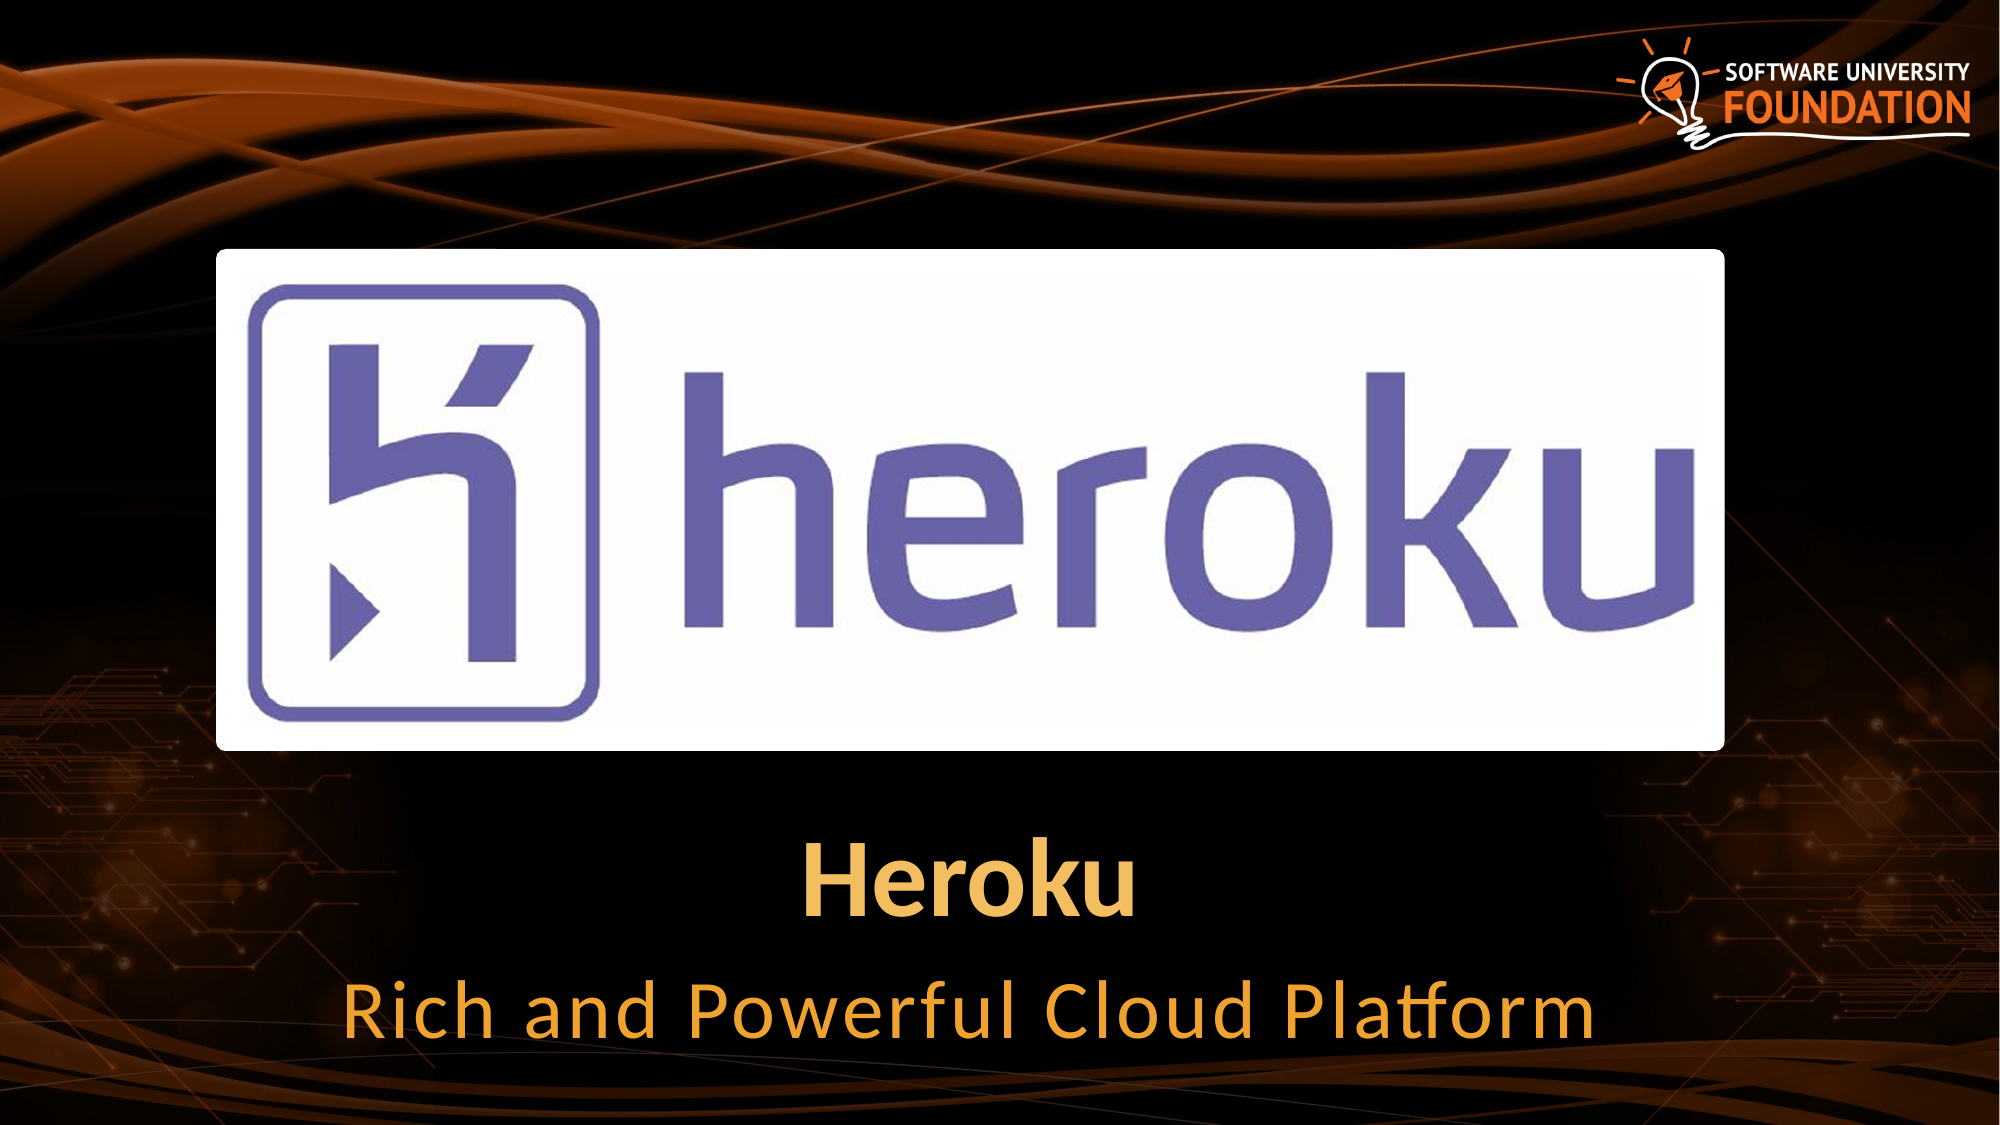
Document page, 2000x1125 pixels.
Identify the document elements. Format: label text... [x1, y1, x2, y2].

picture [0, 0, 2000, 1125]
subtitle Rich and Powerful Cloud Platform [237, 944, 1704, 1057]
title Heroku [237, 812, 1704, 944]
